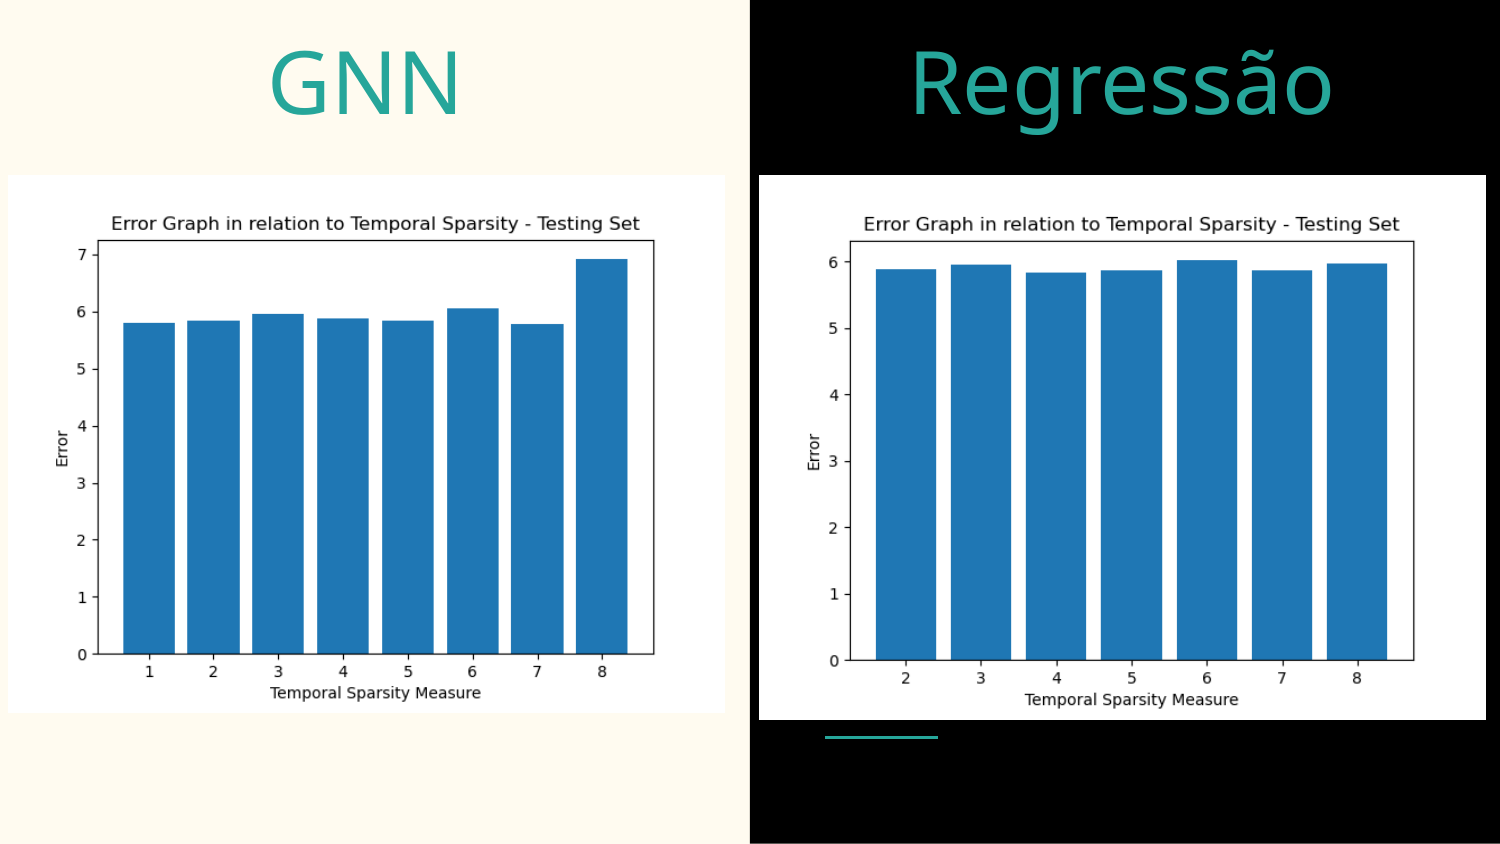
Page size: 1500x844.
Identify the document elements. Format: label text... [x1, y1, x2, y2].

title GNN [34, 25, 698, 148]
picture [7, 175, 725, 713]
title Regressão [790, 25, 1454, 148]
picture [759, 175, 1486, 721]
